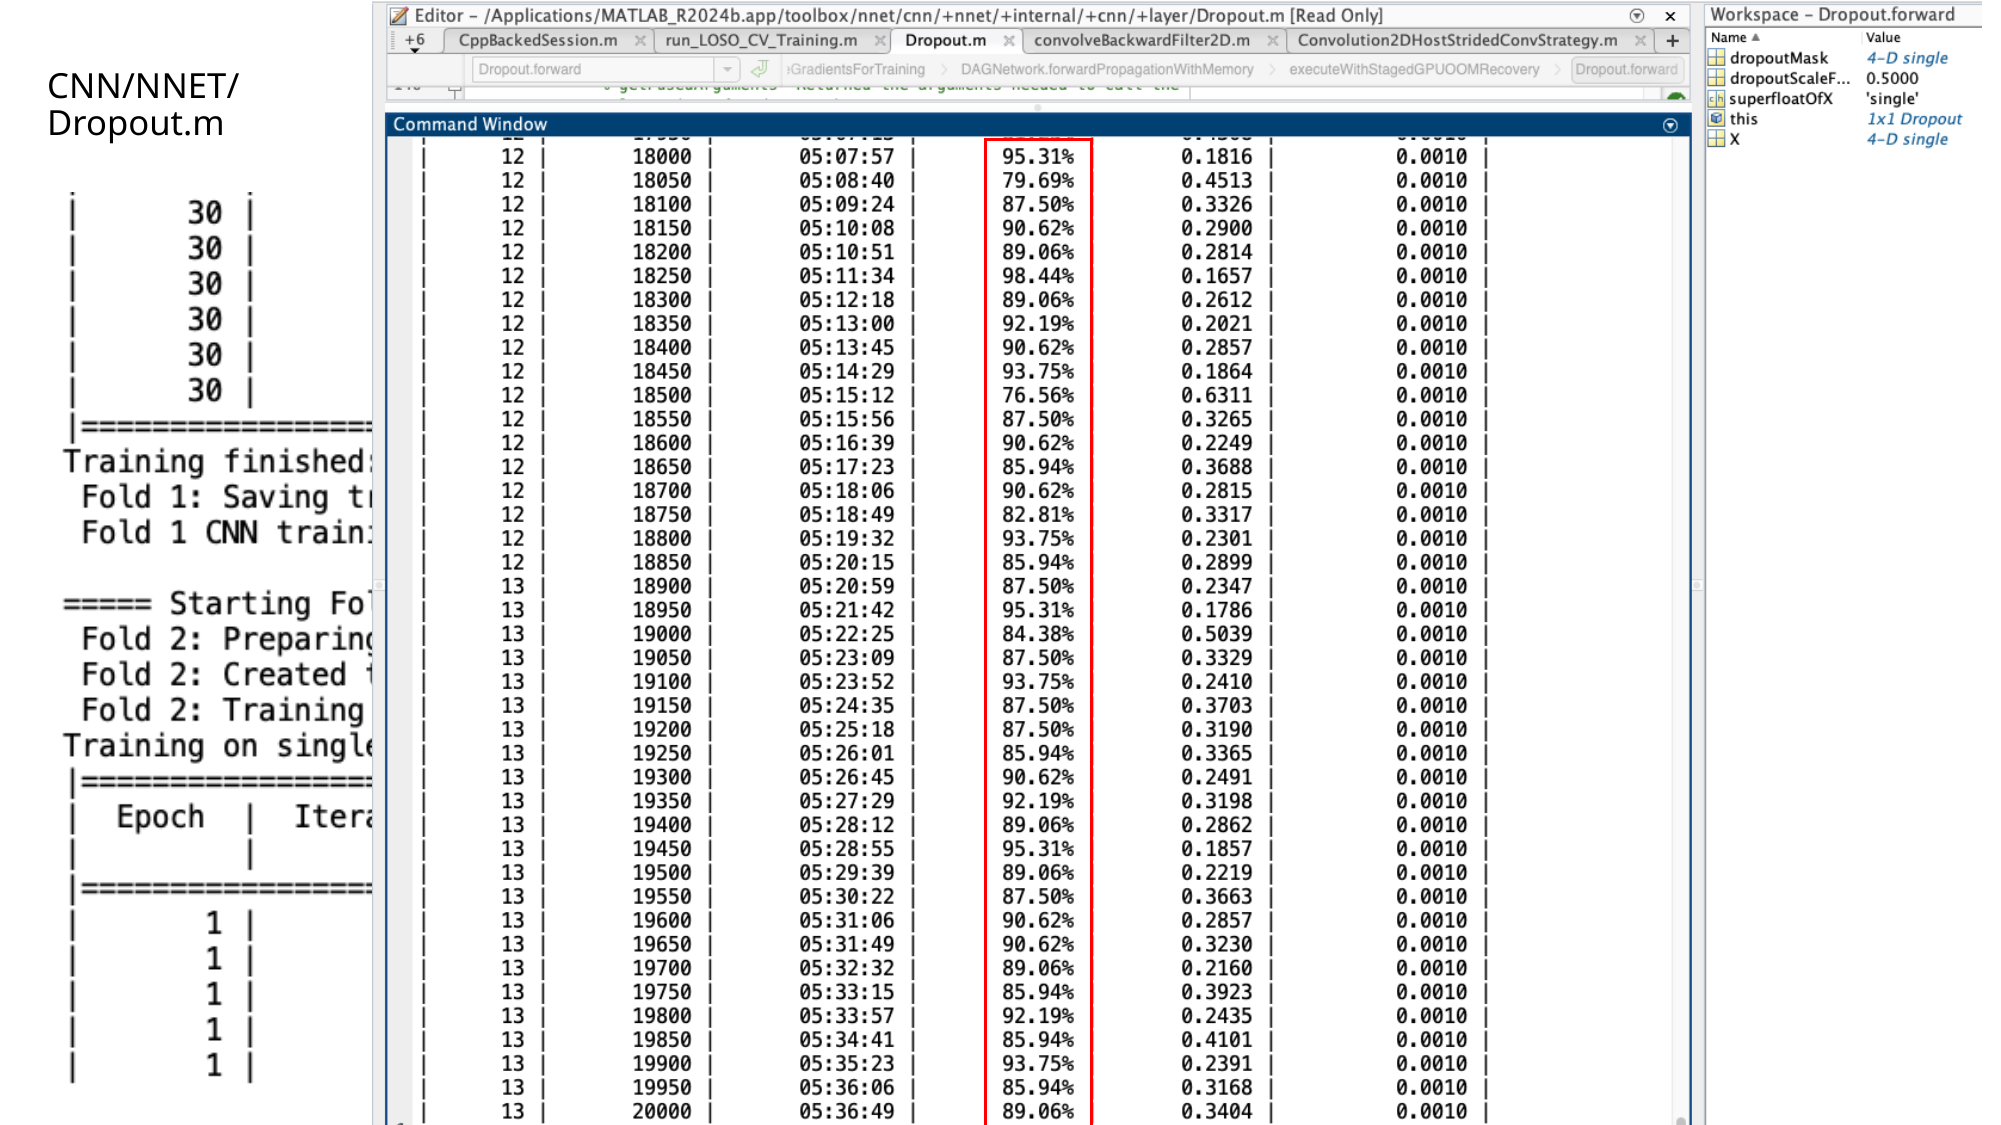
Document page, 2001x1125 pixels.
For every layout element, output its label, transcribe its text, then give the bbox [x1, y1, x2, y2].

title CNN/NNET/Dropout.m [32, 59, 371, 152]
picture [58, 191, 371, 1088]
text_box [371, 0, 1982, 1125]
